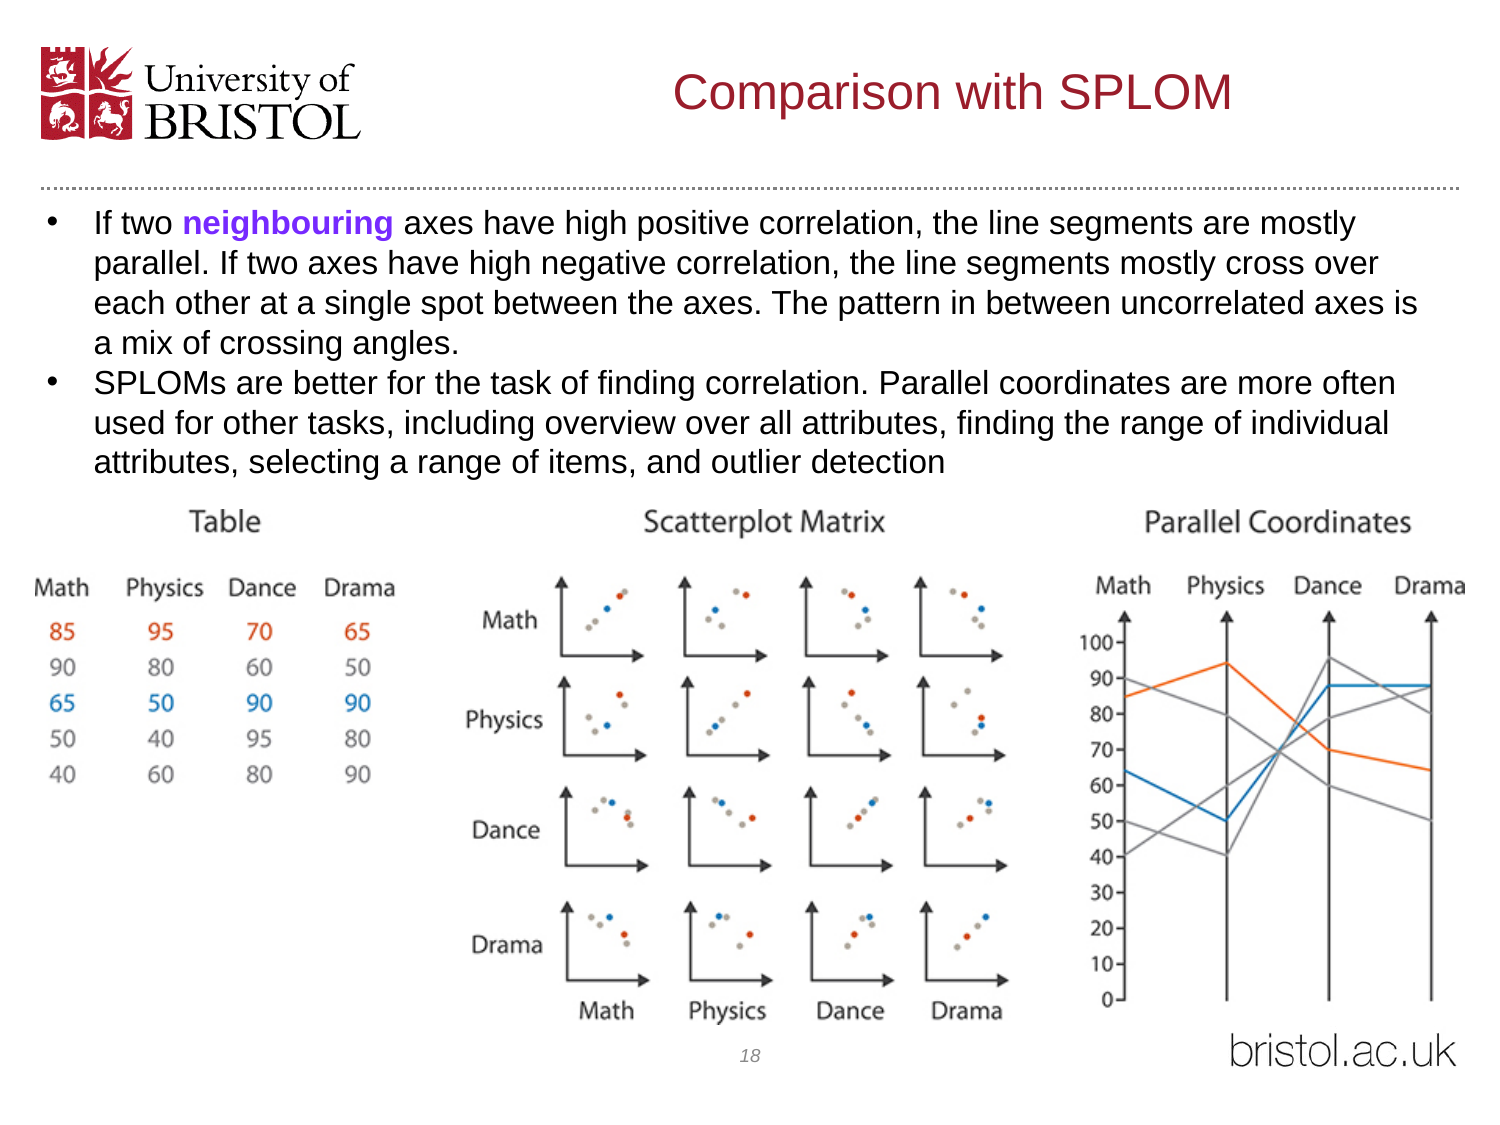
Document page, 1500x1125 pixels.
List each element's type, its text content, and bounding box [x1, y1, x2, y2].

text_box If two neighbouring axes have high positive correlation, the line segments are mostly parallel. If two axes have high negative correlation, the line segments mostly cross over each other at a single spot between the axes. The pattern in between uncorrelated axes is a mix of crossing angles. SPLOMs are better for the task of finding correlation. Parallel coordinates are more often used for other tasks, including overview over all attributes, finding the range of individual attributes, selecting a range of items, and outlier detection [31, 193, 1452, 488]
picture [34, 508, 1466, 1080]
slide_number 18 [690, 1033, 810, 1086]
title Comparison with SPLOM [657, 38, 1425, 140]
picture [41, 47, 361, 140]
